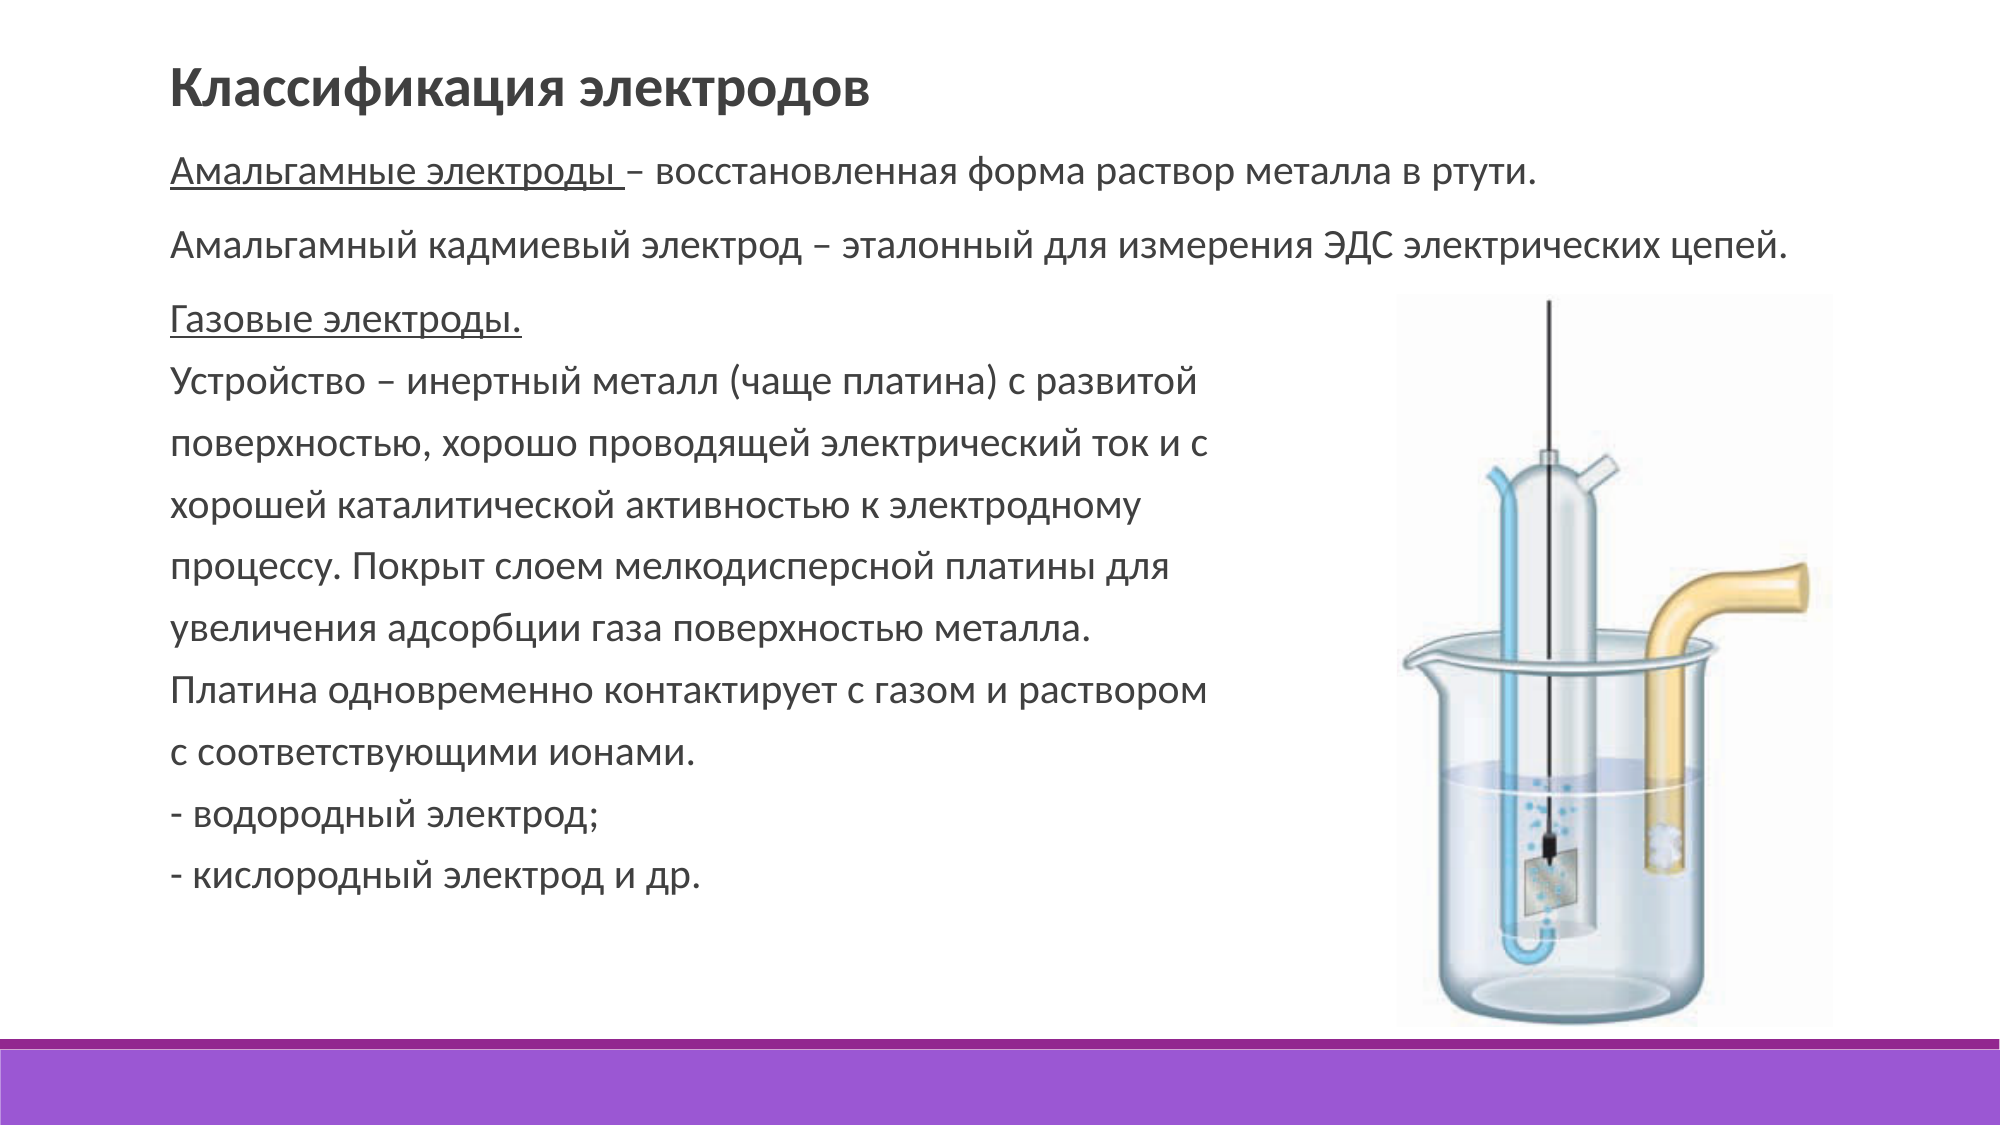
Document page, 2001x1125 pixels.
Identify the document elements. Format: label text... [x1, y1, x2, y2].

text_box Классификация электродов Амальгамные электроды – восстановленная форма раствор металла в ртути. Амальгамный кадмиевый электрод – эталонный для измерения ЭДС электрических цепей. Газовые электроды. Устройство – инертный металл (чаще платина) с развитой поверхностью, хорошо проводящей электрический ток и с хорошей каталитической активностью к электродному процессу. Покрыт слоем мелкодисперсной платины для увеличения адсорбции газа поверхностью металла. Платина одновременно контактирует с газом и раствором с соответствующими ионами. - водородный электрод; - кислородный электрод и др. [140, 49, 1833, 1027]
picture [1396, 294, 1834, 1028]
